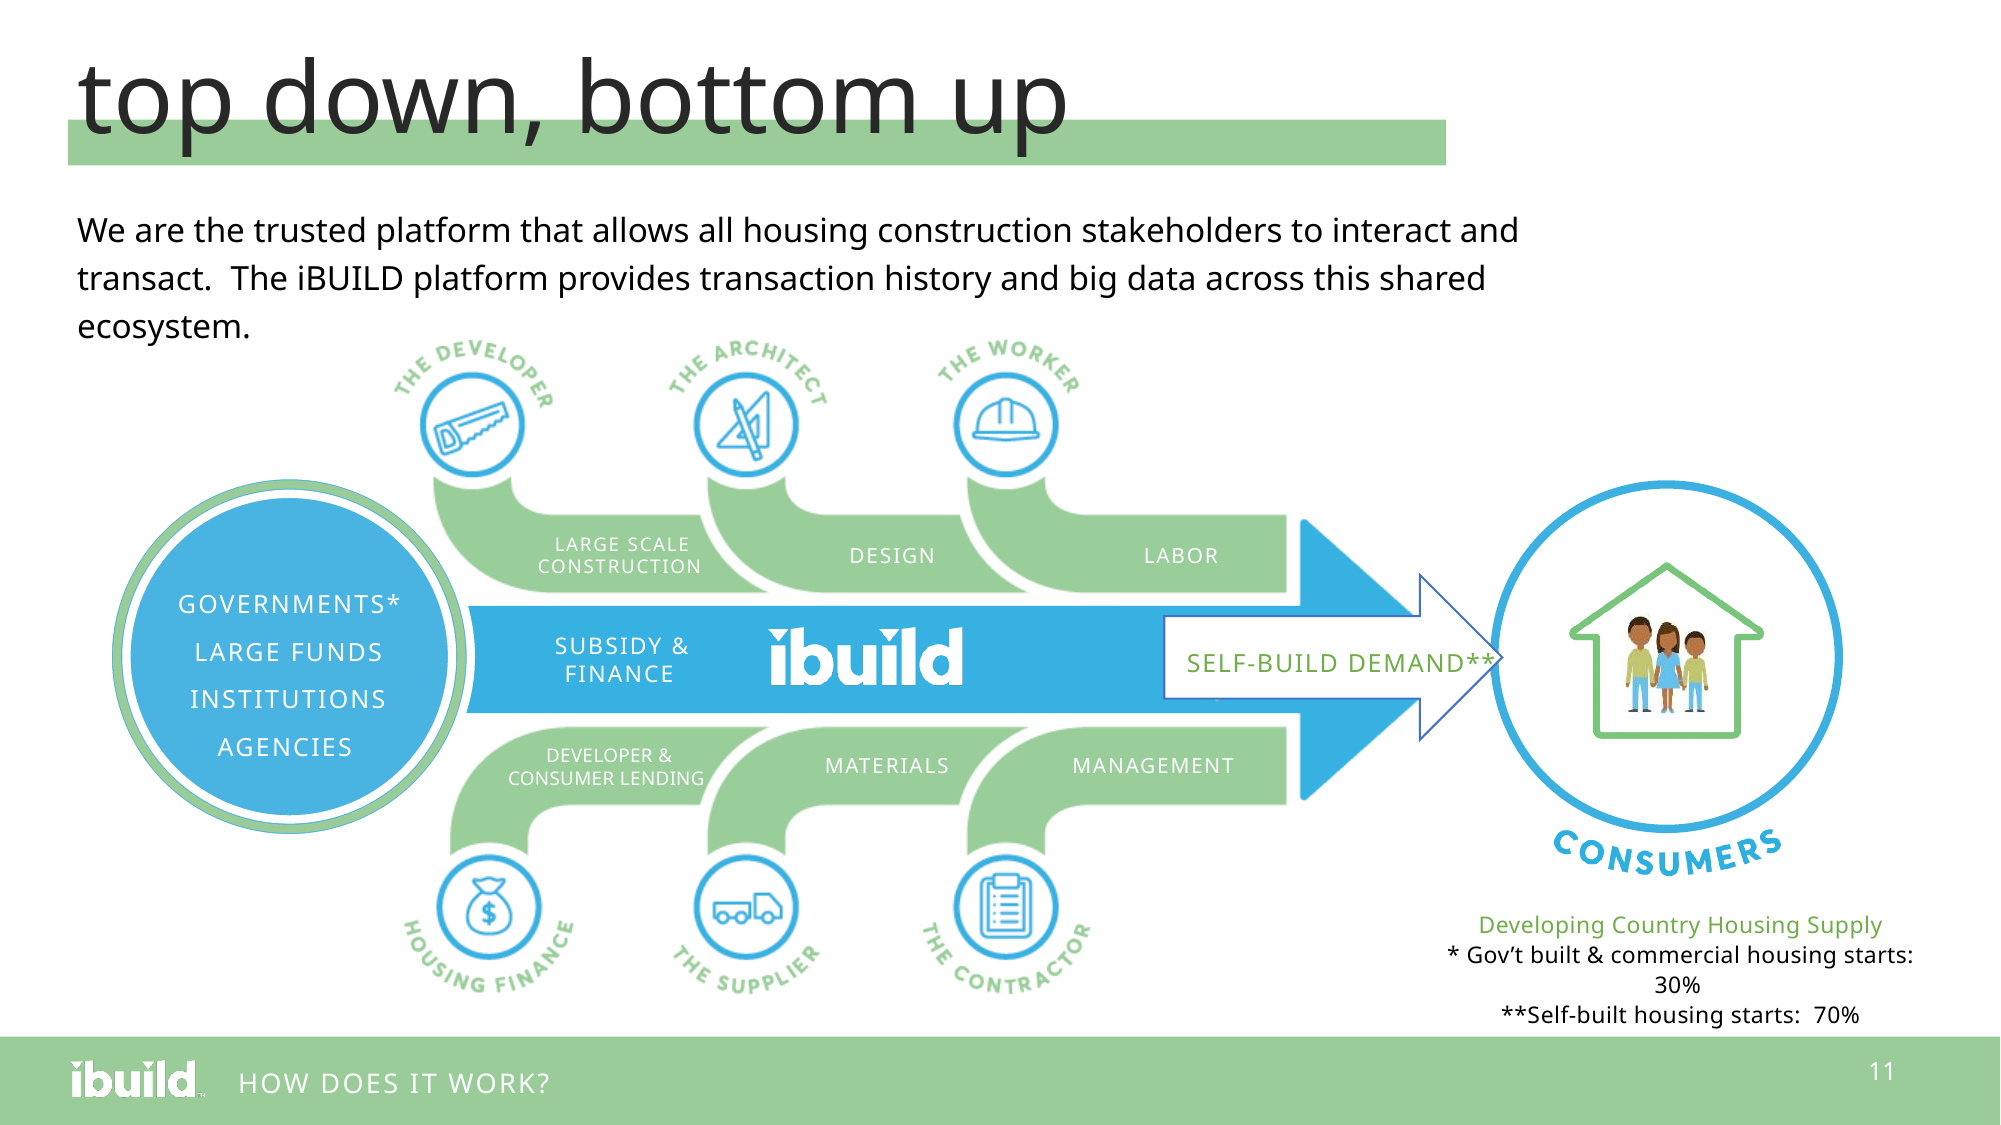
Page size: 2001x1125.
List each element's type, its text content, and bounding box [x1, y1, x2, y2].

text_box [1484, 474, 1849, 839]
text_box [104, 596, 115, 718]
slide_number 11 [1858, 1050, 1905, 1096]
text_box top down, bottom up [70, 39, 1674, 179]
text_box [0, 1036, 2000, 1125]
picture [115, 337, 1493, 999]
list We are the trusted platform that allows all housing construction stakeholders to interact and transact. The iBUILD platform provides transaction history and big data across this shared ecosystem. [69, 193, 1676, 308]
text_box Developing Country Housing Supply * Gov’t built & commercial housing starts: 30% **Self-built housing starts: 70% [1428, 907, 1934, 1029]
text_box [107, 605, 115, 708]
picture [70, 1060, 206, 1099]
picture [1498, 562, 1835, 884]
text_box how does it work? [230, 1058, 558, 1107]
